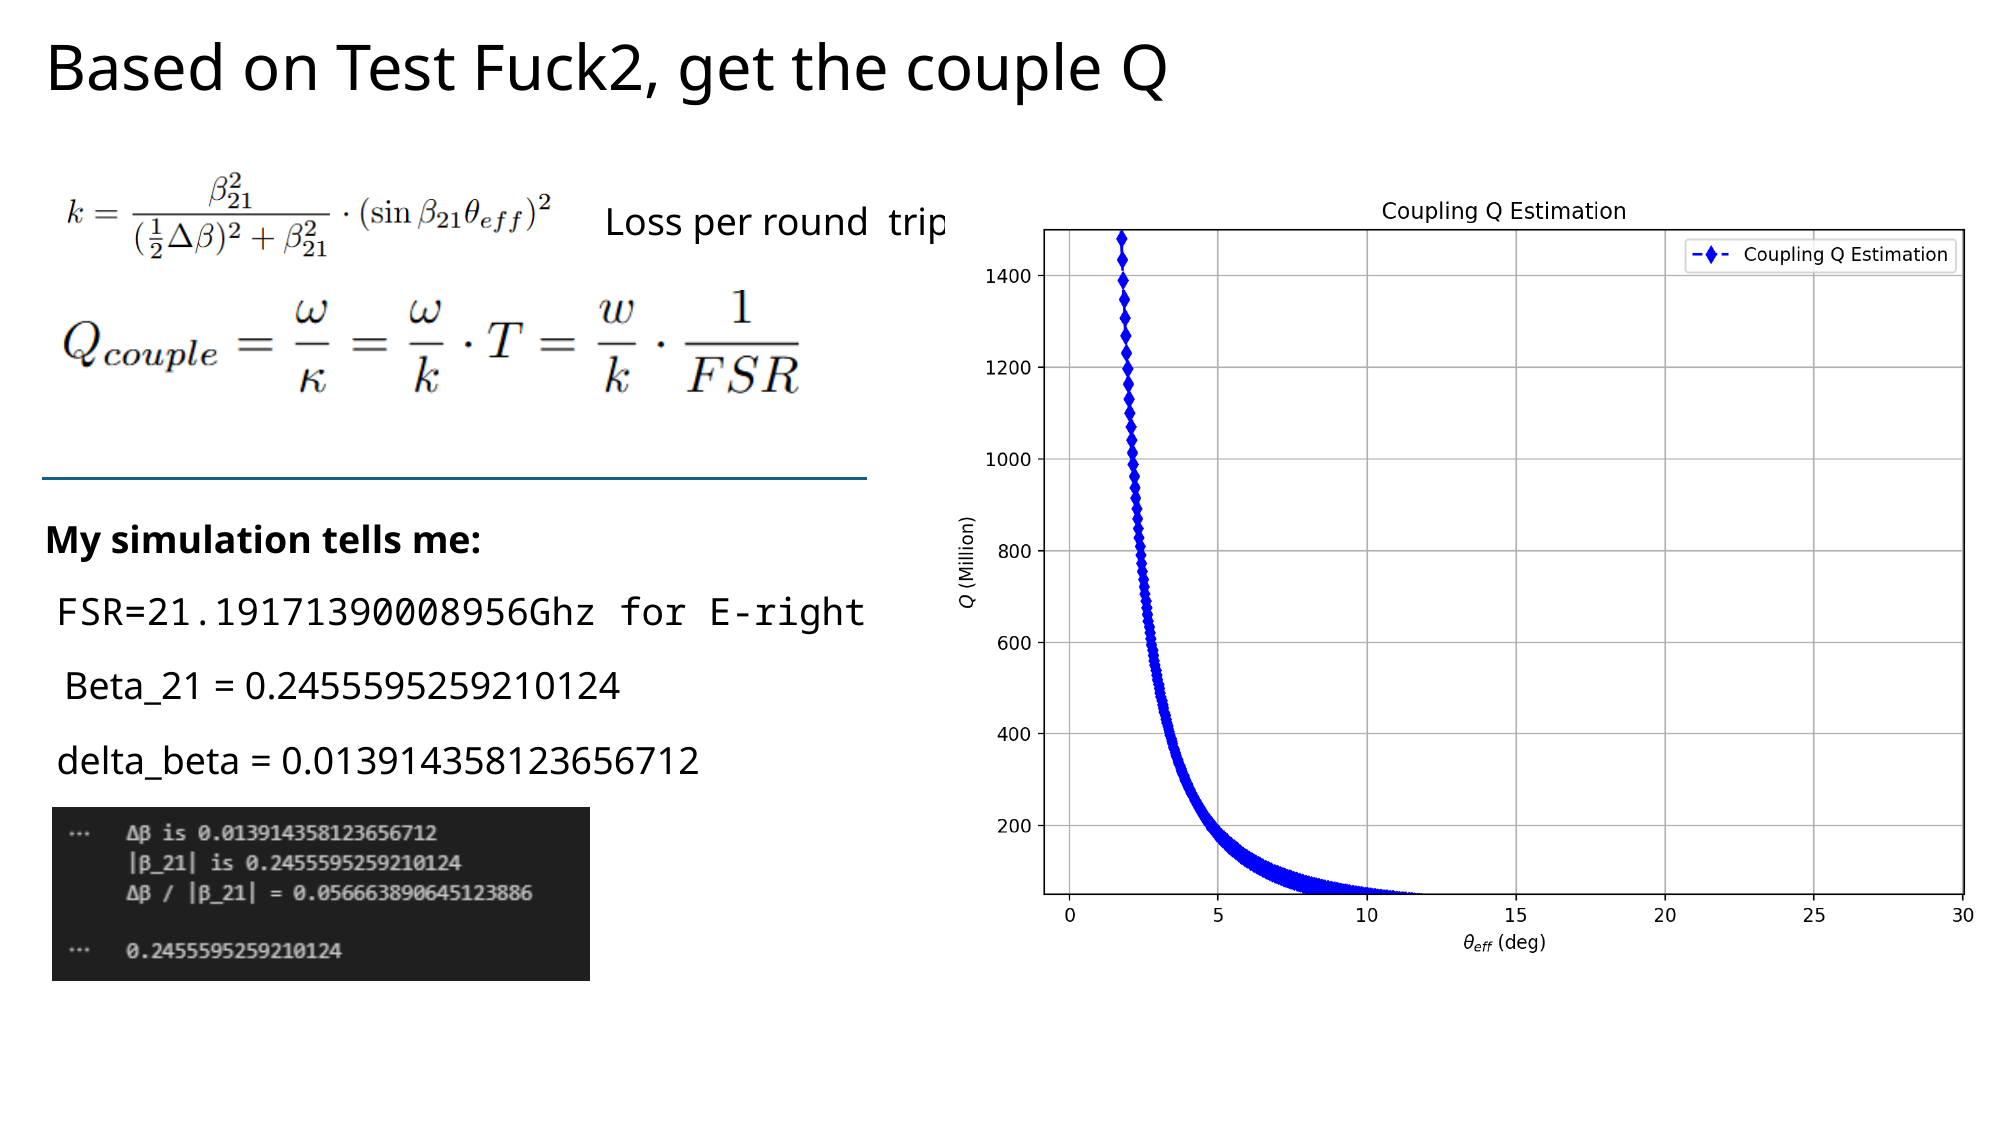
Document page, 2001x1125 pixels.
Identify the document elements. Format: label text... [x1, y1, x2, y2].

text_box Beta_21 = 0.2455595259210124 [49, 654, 717, 715]
text_box My simulation tells me: [29, 508, 777, 569]
text_box delta_beta = 0.013914358123656712 [41, 729, 747, 789]
text_box Loss per round trip [604, 190, 944, 251]
text_box FSR=21.19171390008956Ghz for E-right [41, 580, 923, 641]
picture [944, 187, 1988, 968]
title Based on Test Fuck2, get the couple Q [29, 27, 1581, 112]
picture [0, 152, 824, 415]
picture [52, 807, 591, 982]
